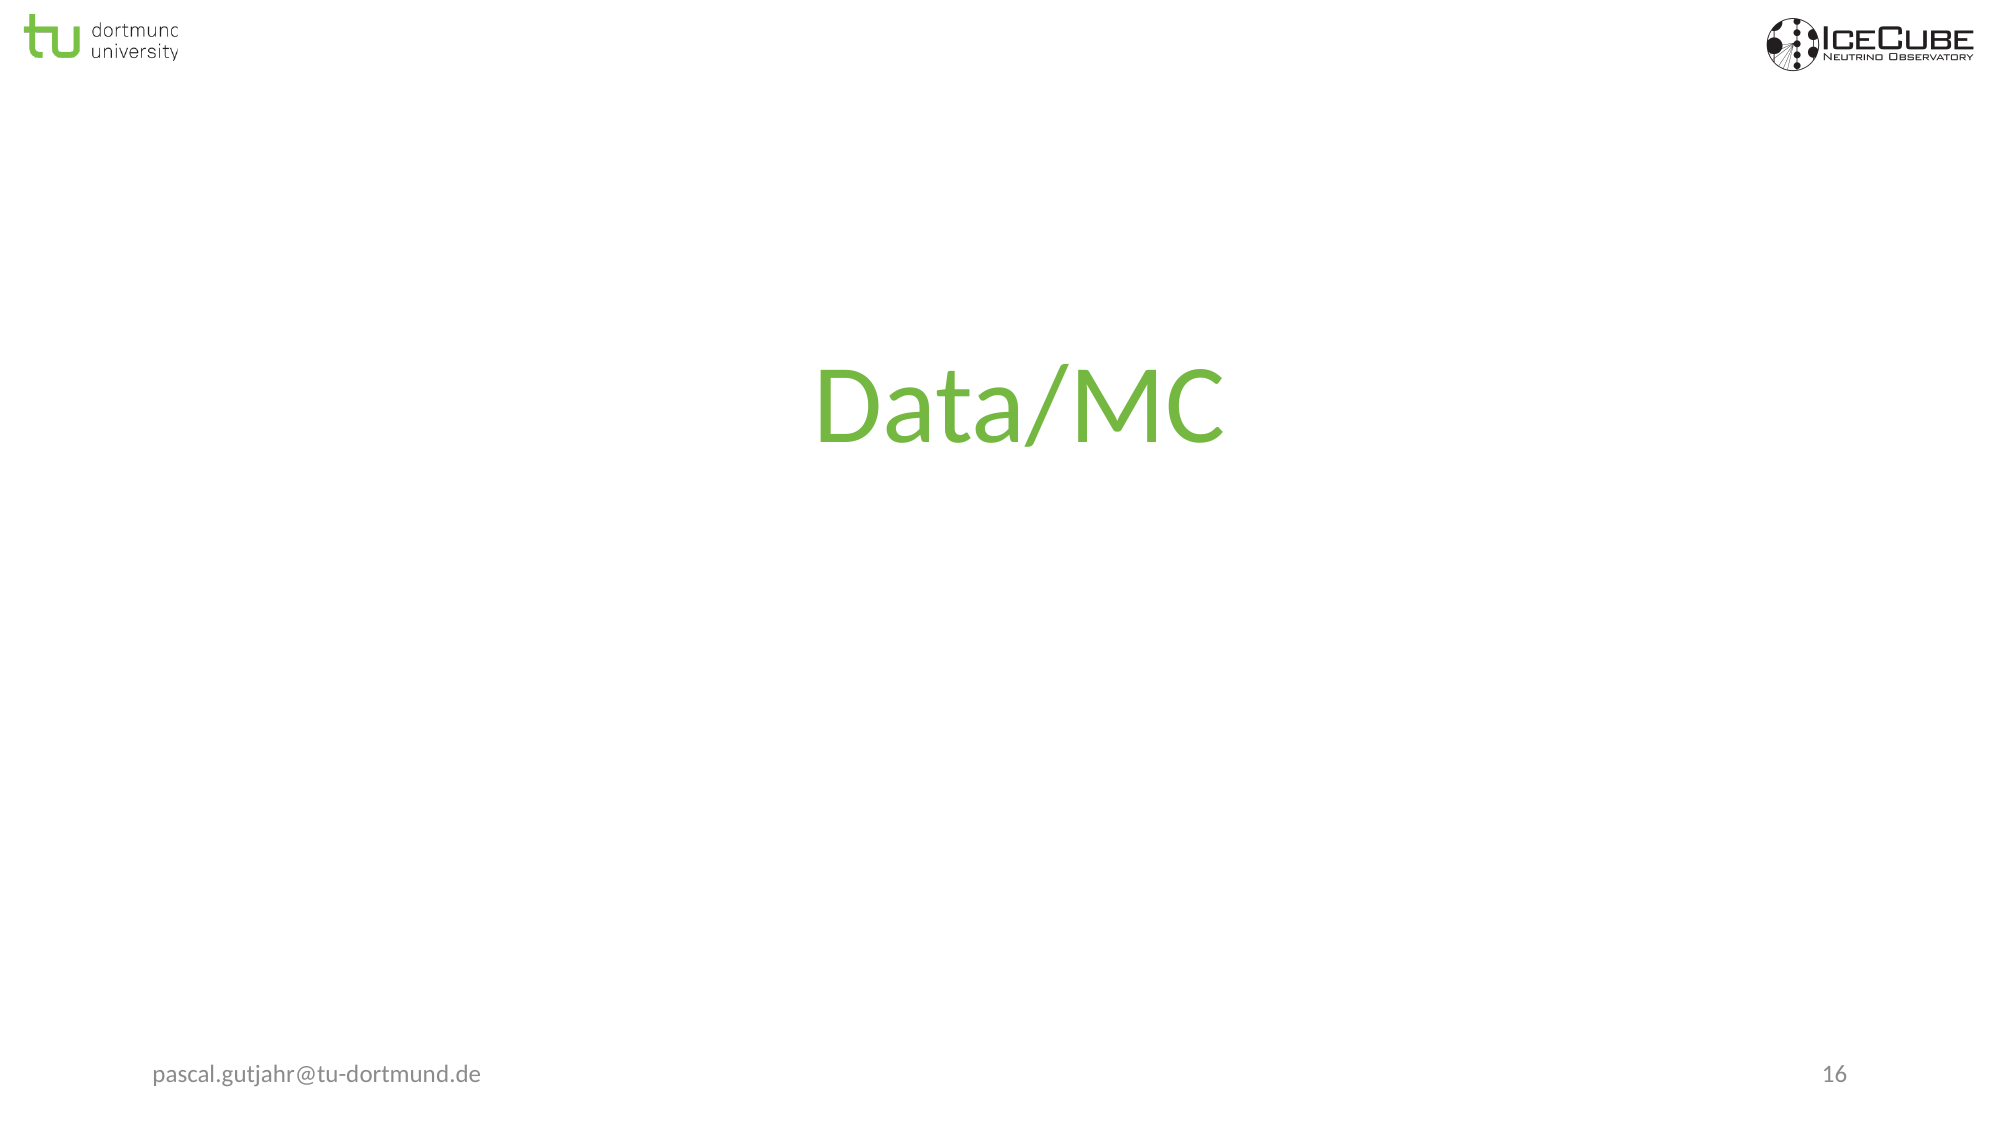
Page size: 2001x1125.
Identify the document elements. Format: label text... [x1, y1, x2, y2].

slide_number 16 [1412, 1042, 1863, 1103]
slide_number pascal.gutjahr@tu-dortmund.de [137, 1042, 588, 1103]
list Data/MC [88, 181, 1977, 1014]
